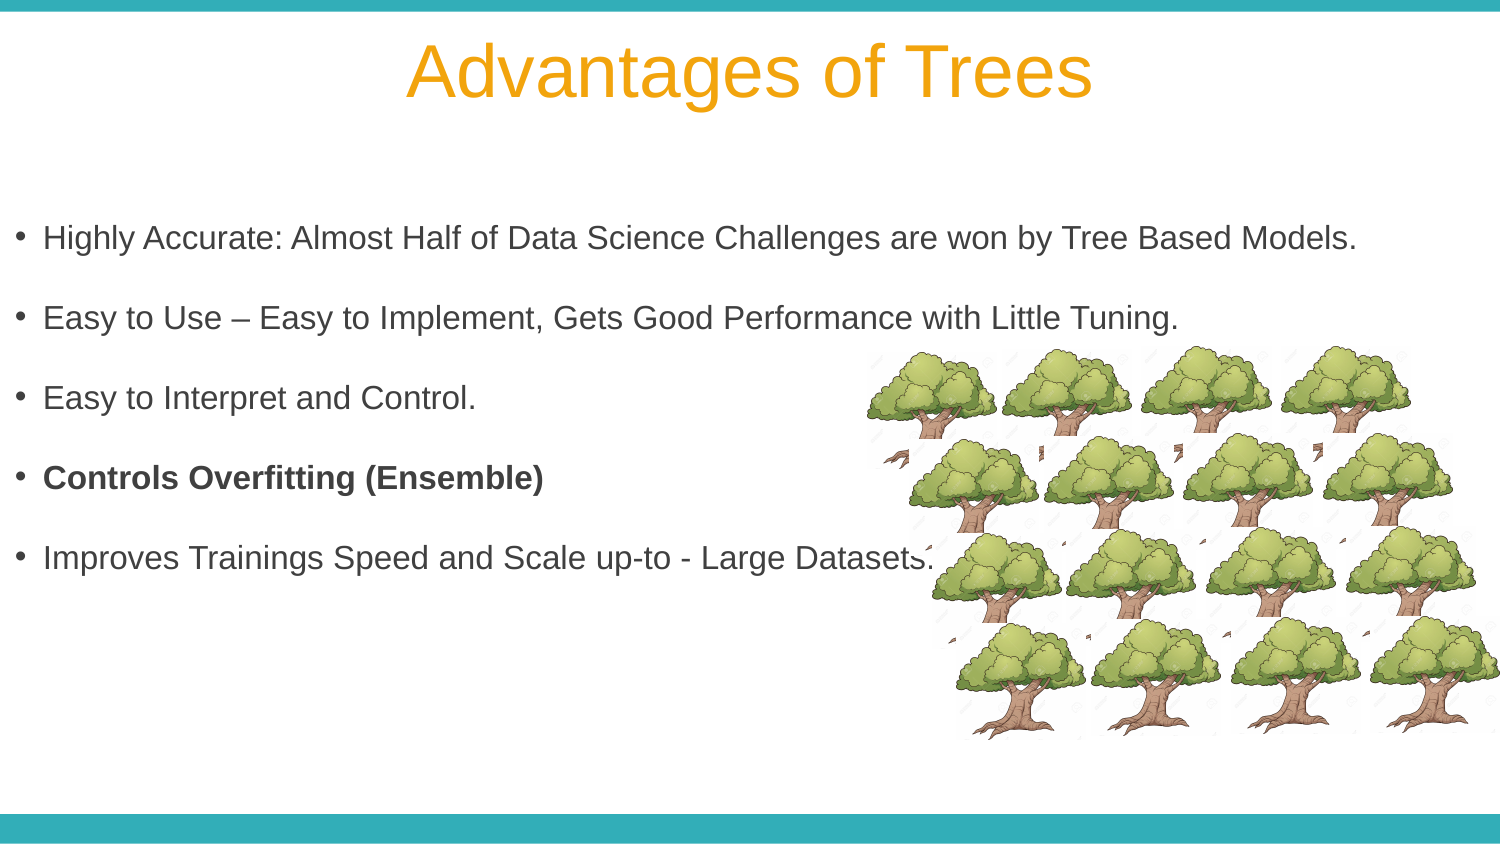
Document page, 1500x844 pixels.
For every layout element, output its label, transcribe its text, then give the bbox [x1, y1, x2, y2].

list Advantages of Trees [0, 20, 1500, 115]
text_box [931, 526, 1476, 649]
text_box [956, 616, 1500, 740]
text_box Highly Accurate: Almost Half of Data Science Challenges are won by Tree Based Models. Easy to Use – Easy to Implement, Gets Good Performance with Little Tuning. Easy to Interpret and Control. Controls Overfitting (Ensemble) Improves Trainings Speed and Scale up-to - Large Datasets. [0, 209, 1430, 624]
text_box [908, 432, 1453, 556]
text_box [867, 345, 1411, 469]
